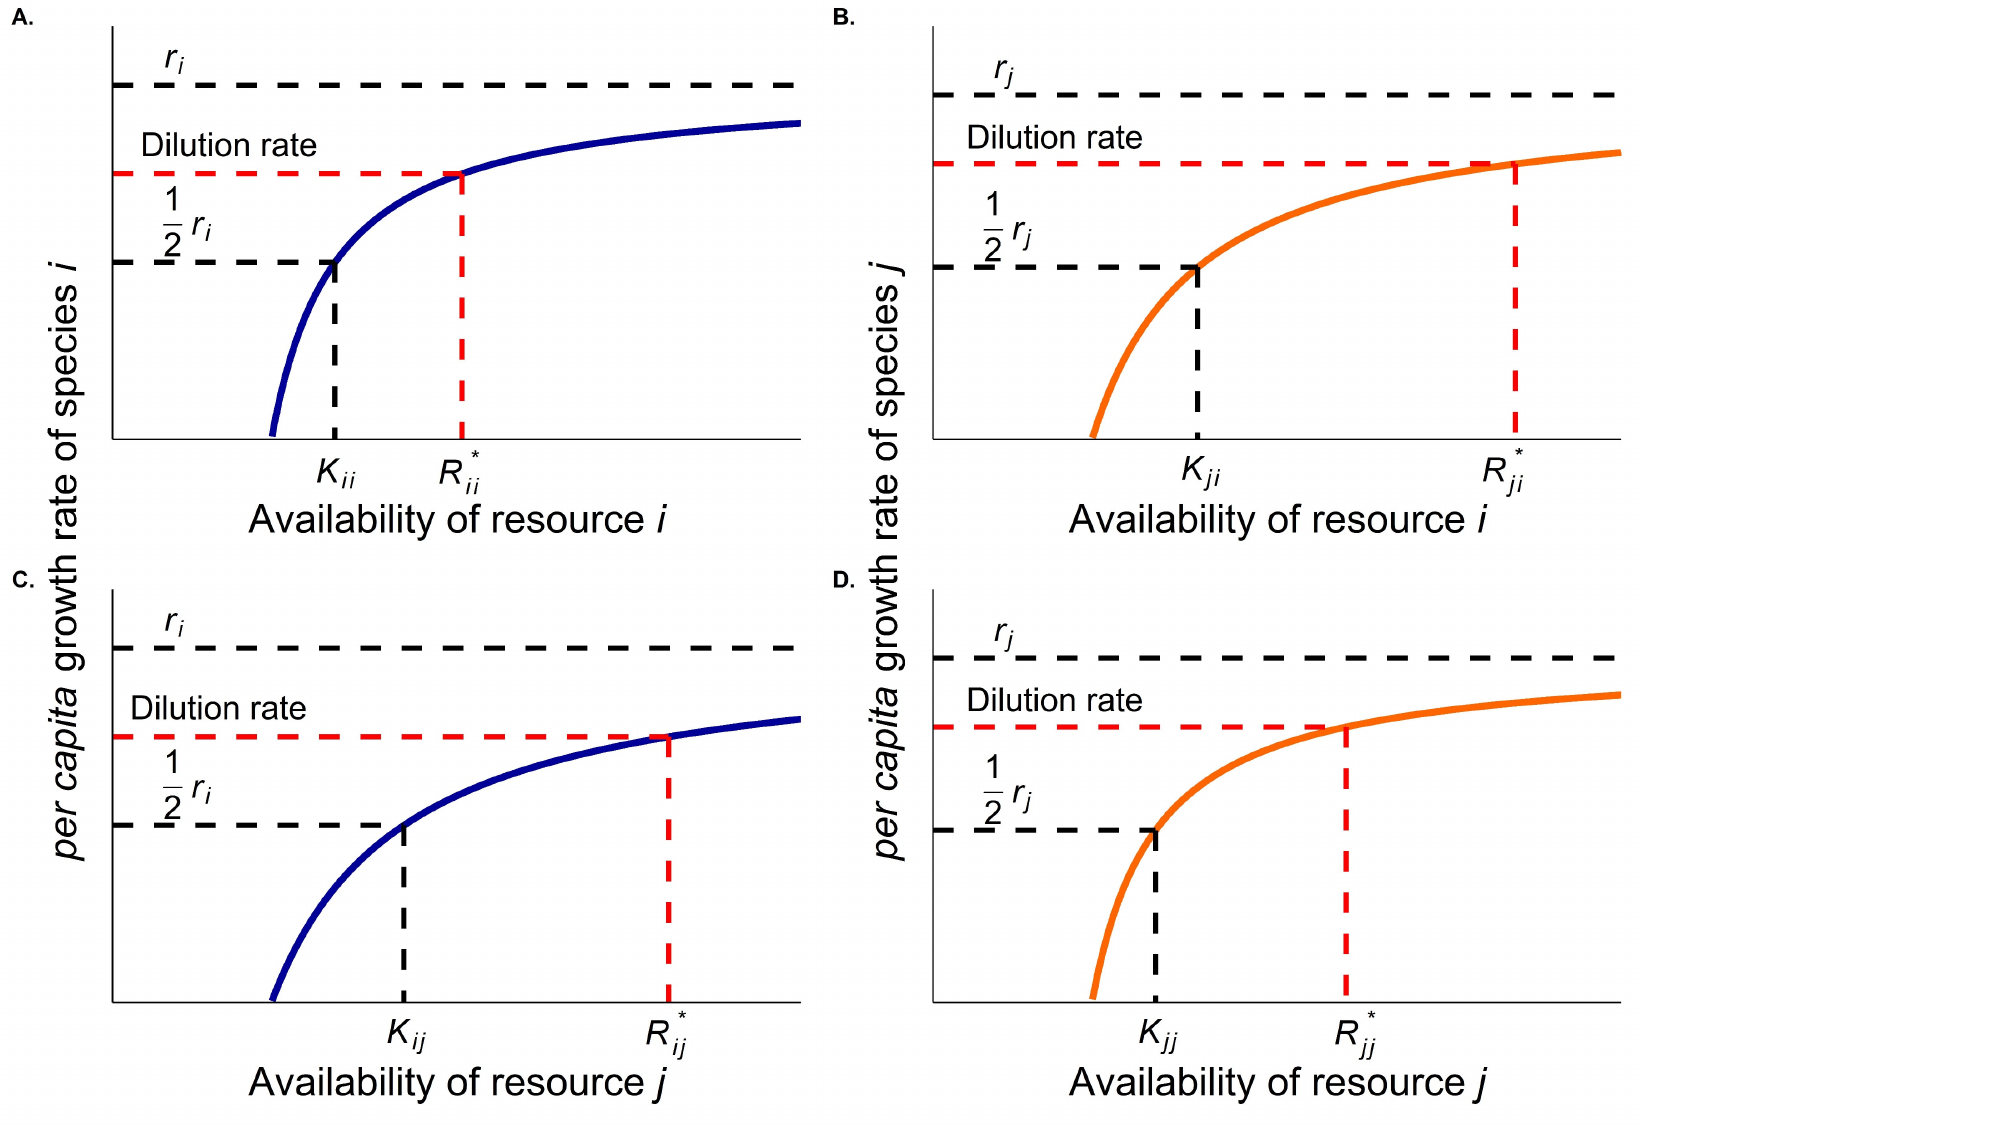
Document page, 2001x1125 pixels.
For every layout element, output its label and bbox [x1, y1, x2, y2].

list [0, 0, 1641, 1125]
